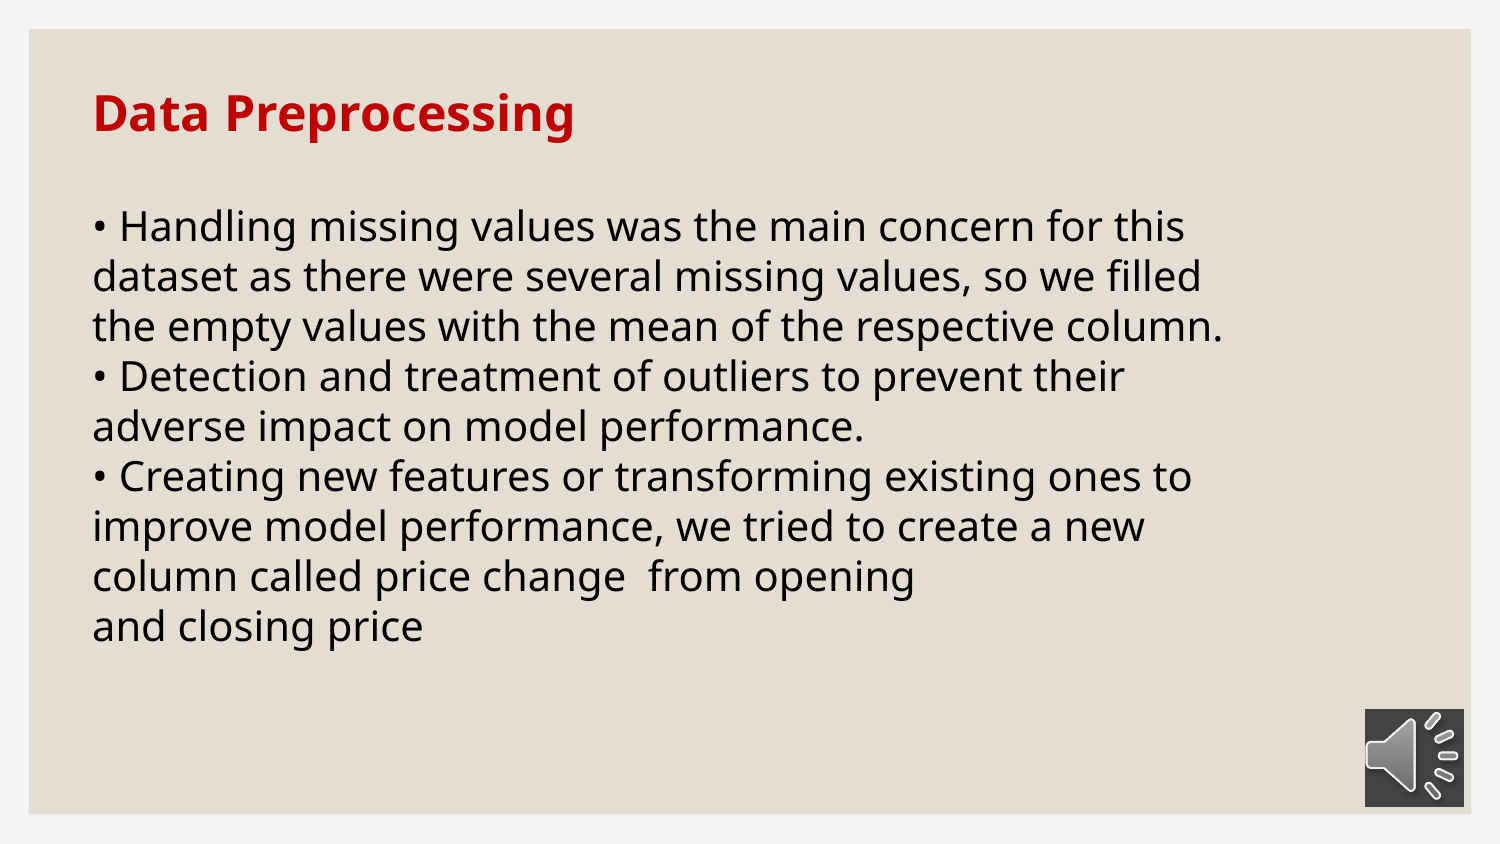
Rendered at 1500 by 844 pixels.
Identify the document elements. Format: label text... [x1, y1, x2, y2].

text_box • Handling missing values was the main concern for this dataset as there were several missing values, so we filled the empty values with the mean of the respective column. • Detection and treatment of outliers to prevent their adverse impact on model performance. • Creating new features or transforming existing ones to improve model performance, we tried to create a new column called price change from opening and closing price [77, 191, 1266, 657]
picture [1364, 708, 1465, 809]
text_box Data Preprocessing [77, 74, 920, 149]
